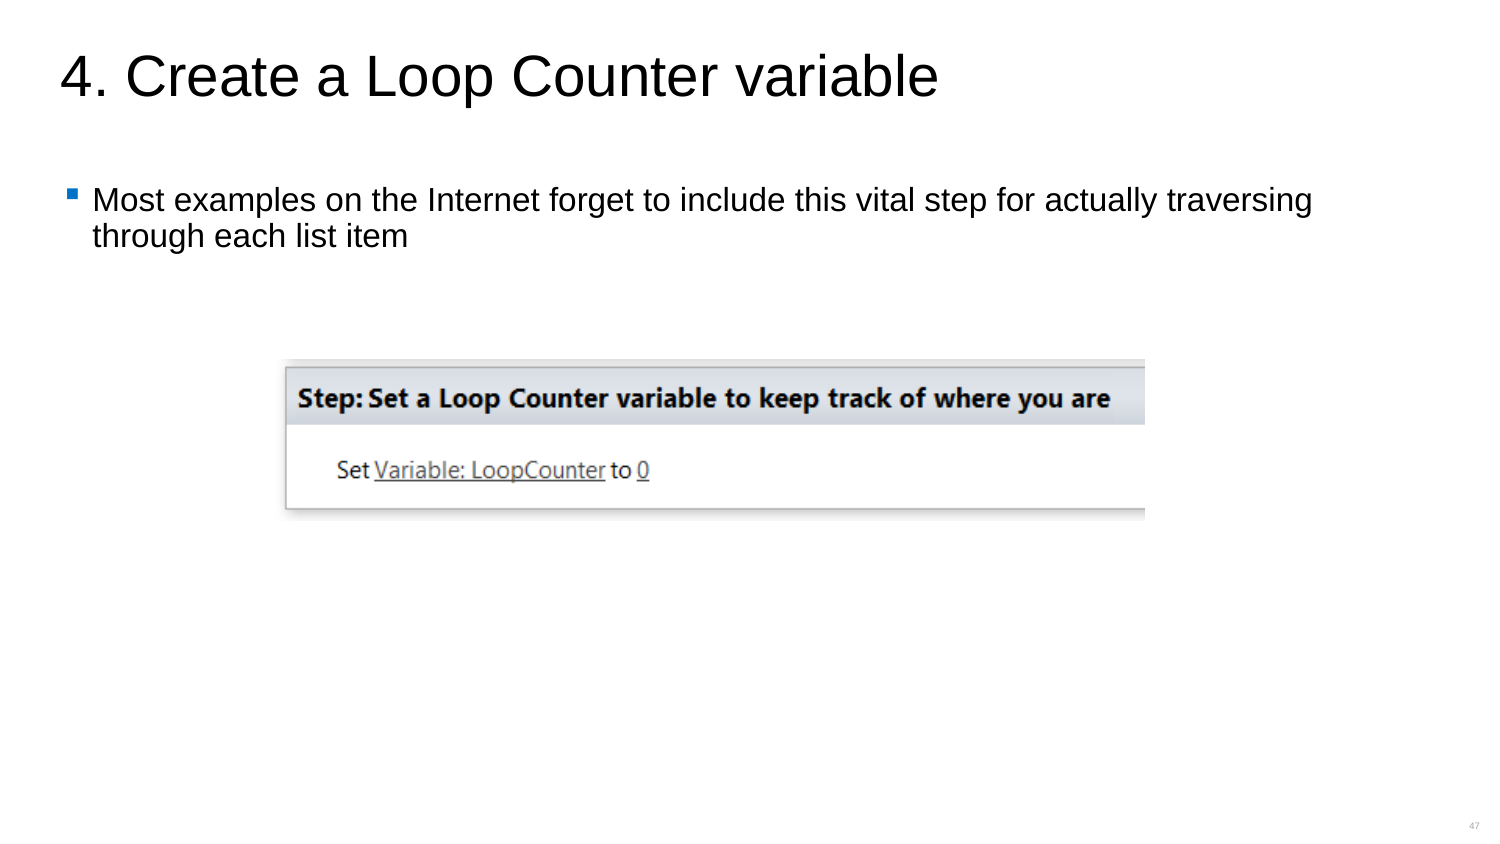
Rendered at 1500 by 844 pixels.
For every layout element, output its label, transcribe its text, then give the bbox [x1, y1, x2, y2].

picture [275, 359, 1146, 521]
slide_number 47 [1144, 813, 1495, 839]
list Most examples on the Internet forget to include this vital step for actually traversing through each list item [64, 175, 1436, 263]
title 4. Create a Loop Counter variable [38, 34, 1463, 118]
